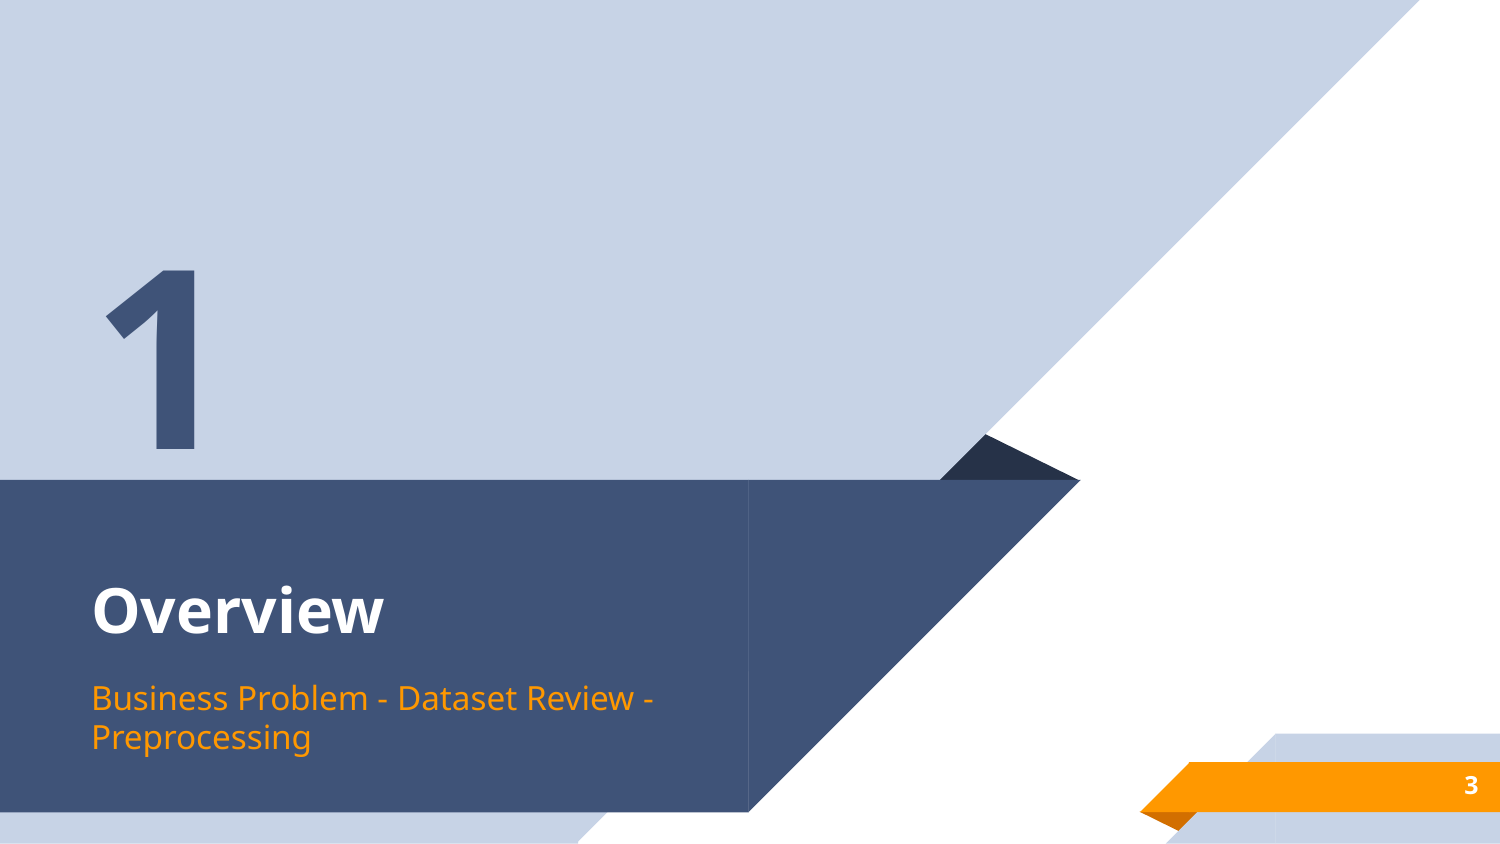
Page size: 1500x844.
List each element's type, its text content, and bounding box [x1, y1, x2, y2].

title Overview [76, 470, 748, 652]
slide_number 3 [1249, 760, 1494, 813]
subtitle Business Problem - Dataset Review - Preprocessing [76, 652, 810, 781]
text_box 1 [76, 0, 434, 515]
